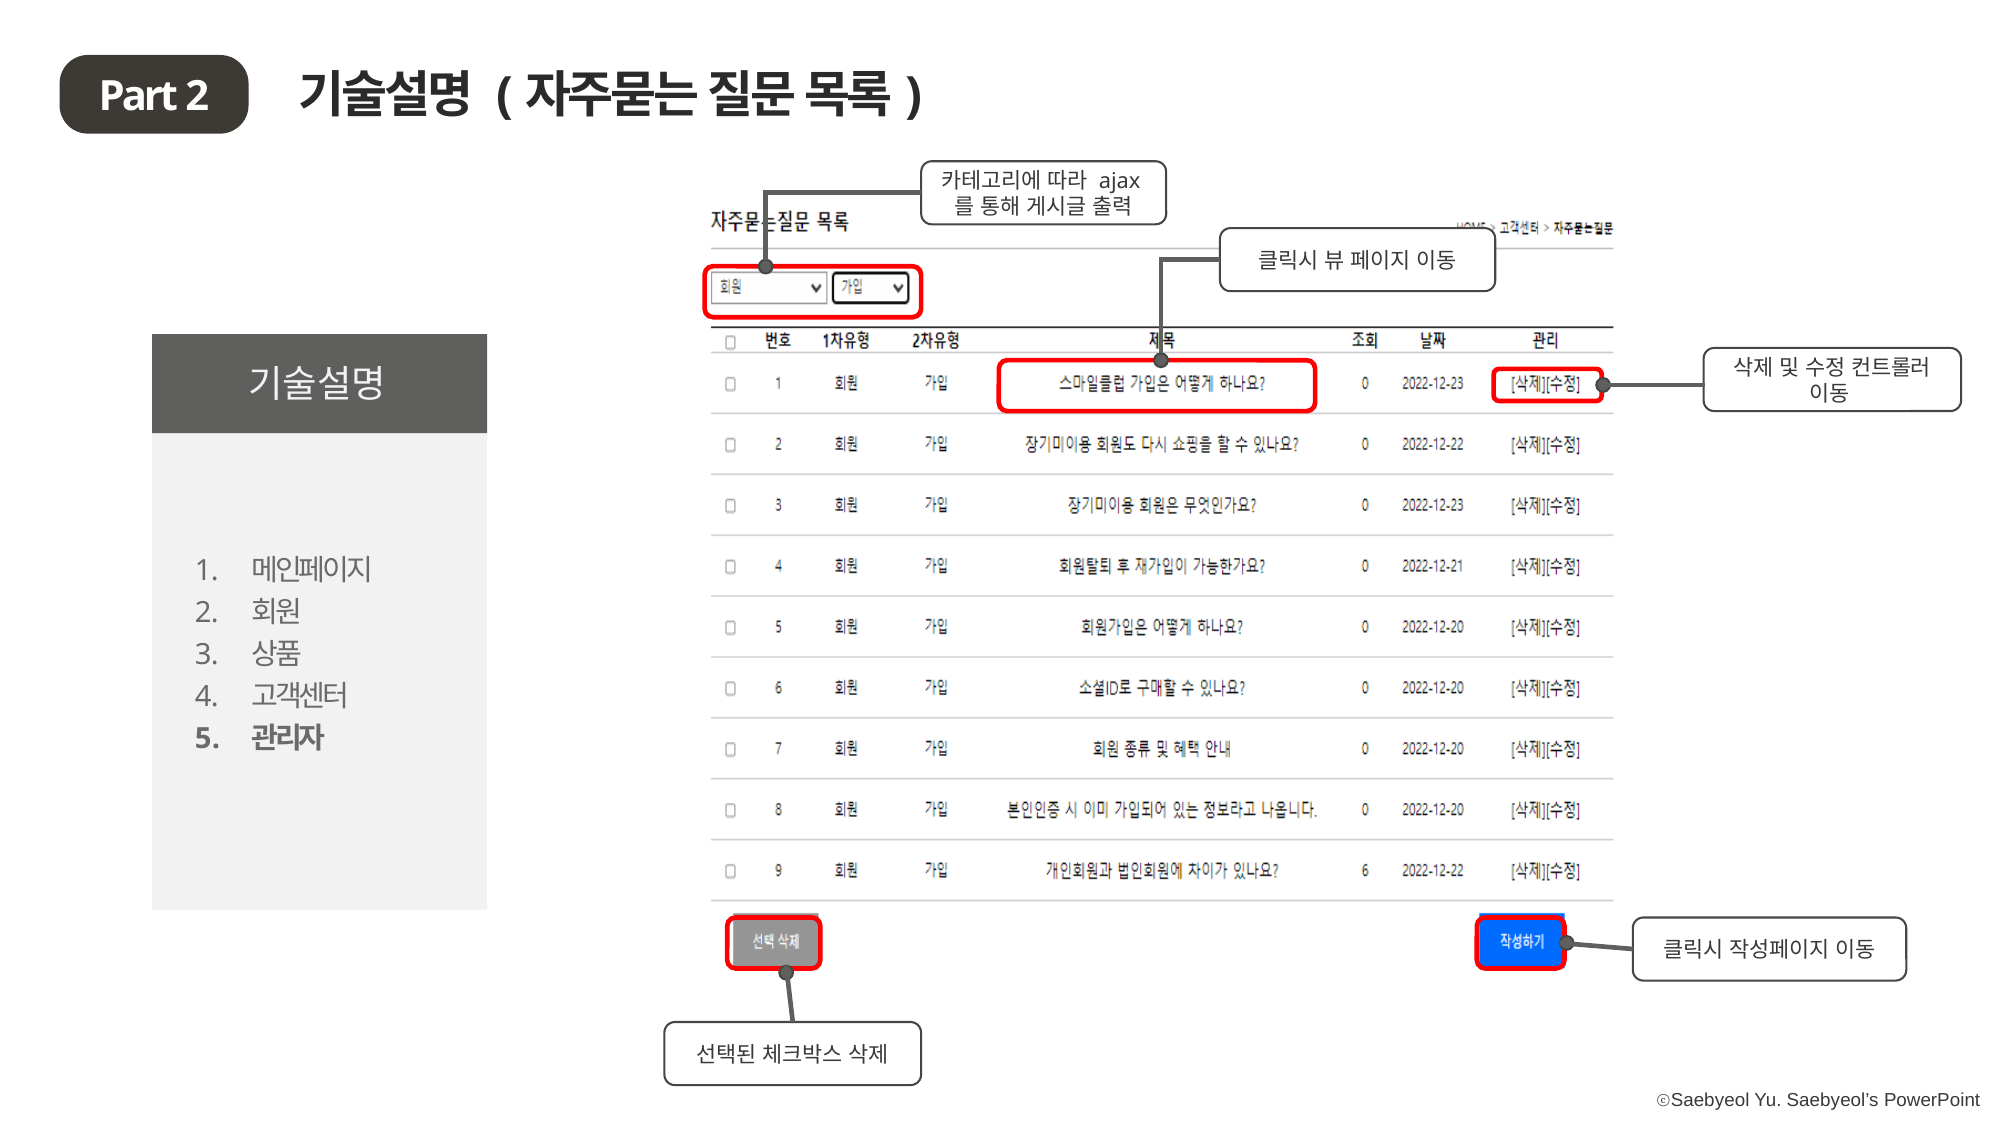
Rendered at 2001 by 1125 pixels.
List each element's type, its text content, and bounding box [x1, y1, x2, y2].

text_box [151, 434, 488, 911]
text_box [786, 965, 793, 1022]
text_box 선택된 체크박스 삭제 [663, 1020, 923, 1087]
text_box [765, 192, 922, 260]
text_box 기술설명 [233, 352, 401, 413]
text_box 카테고리에 따라 ajax를 통해 게시글 출력 [920, 160, 1168, 199]
text_box Part 2 [84, 61, 225, 127]
text_box [151, 333, 488, 434]
text_box 삭제 및 수정 컨트롤러 이동 [1702, 346, 1963, 413]
text_box 기술설명 (자주묻는 질문 목록) [283, 54, 937, 130]
picture [700, 199, 1629, 1001]
text_box 클릭시 작성페이지 이동 [1631, 916, 1908, 982]
text_box [58, 53, 250, 135]
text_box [1143, 276, 1238, 336]
text_box 메인페이지 회원 상품 고객센터 관리자 [180, 536, 457, 804]
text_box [1559, 942, 1633, 950]
